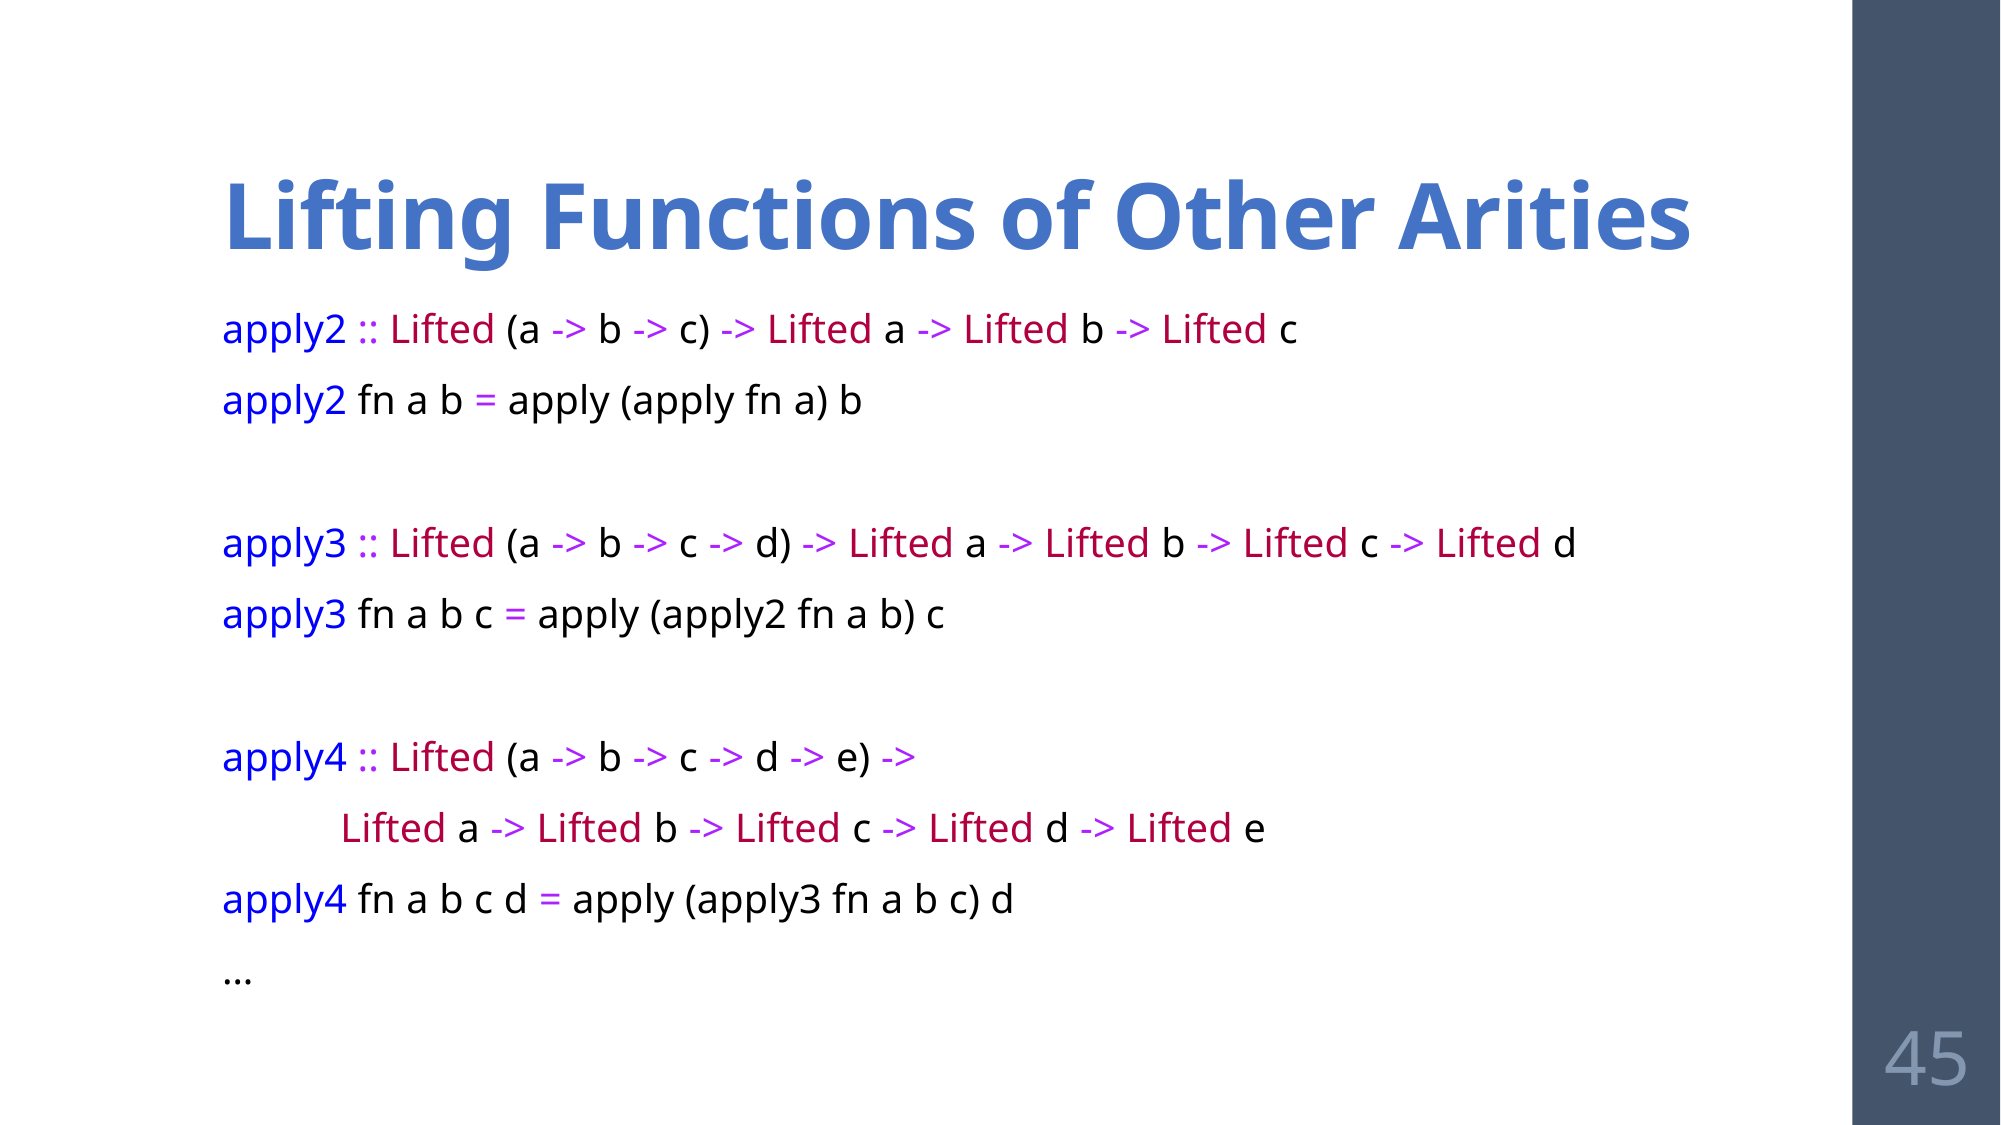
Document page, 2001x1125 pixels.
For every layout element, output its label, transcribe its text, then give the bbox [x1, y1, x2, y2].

list apply2 :: Lifted (a -> b -> c) -> Lifted a -> Lifted b -> Lifted c apply2 fn a b = apply (apply fn a) b apply3 :: Lifted (a -> b -> c -> d) -> Lifted a -> Lifted b -> Lifted c -> Lifted d apply3 fn a b c = apply (apply2 fn a b) c apply4 :: Lifted (a -> b -> c -> d -> e) -> Lifted a -> Lifted b -> Lifted c -> Lifted d -> Lifted e apply4 fn a b c d = apply (apply3 fn a b c) d … [206, 299, 1617, 1014]
slide_number 45 [1852, 1012, 2000, 1110]
title Lifting Functions of Other Arities [206, 43, 1797, 278]
